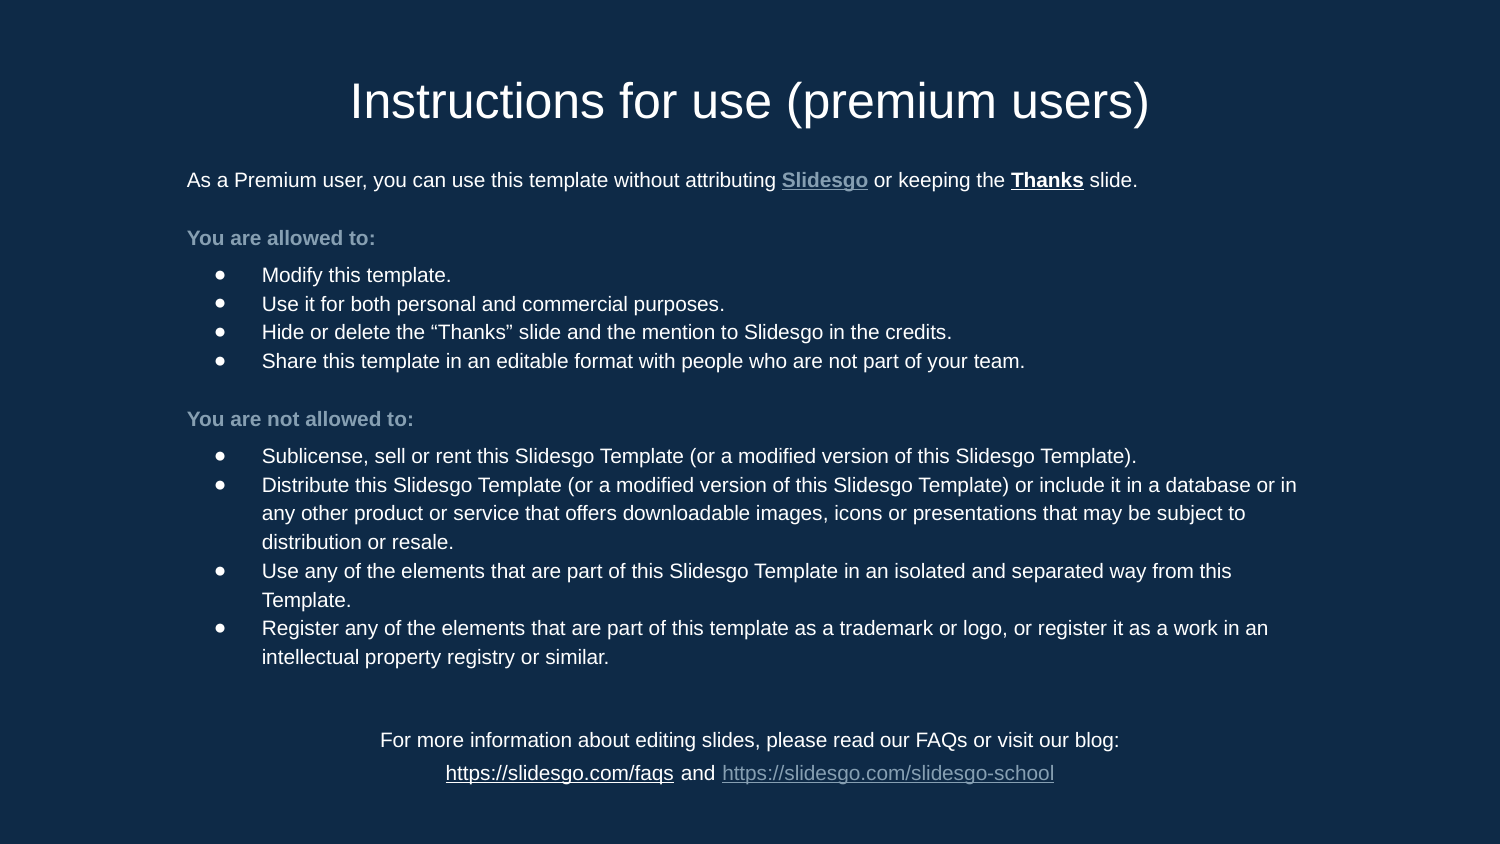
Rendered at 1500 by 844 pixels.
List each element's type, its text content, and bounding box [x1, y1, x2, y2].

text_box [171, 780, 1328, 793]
text_box As a Premium user, you can use this template without attributing Slidesgo or keeping the Thanks slide. You are allowed to: Modify this template. Use it for both personal and commercial purposes. Hide or delete the “Thanks” slide and the mention to Slidesgo in the credits. Share this template in an editable format with people who are not part of your team. You are not allowed to: Sublicense, sell or rent this Slidesgo Template (or a modified version of this Slidesgo Template). Distribute this Slidesgo Template (or a modified version of this Slidesgo Template) or include it in a database or in any other product or service that offers downloadable images, icons or presentations that may be subject to distribution or resale. Use any of the elements that are part of this Slidesgo Template in an isolated and separated way from this Template. Register any of the elements that are part of this template as a trademark or logo, or register it as a work in an intellectual property registry or similar. [171, 148, 1328, 707]
text_box For more information about editing slides, please read our FAQs or visit our blog: https://slidesgo.com/faqs and https://slidesgo.com/slidesgo-school [171, 707, 1328, 780]
title Instructions for use (premium users) [171, 53, 1328, 133]
